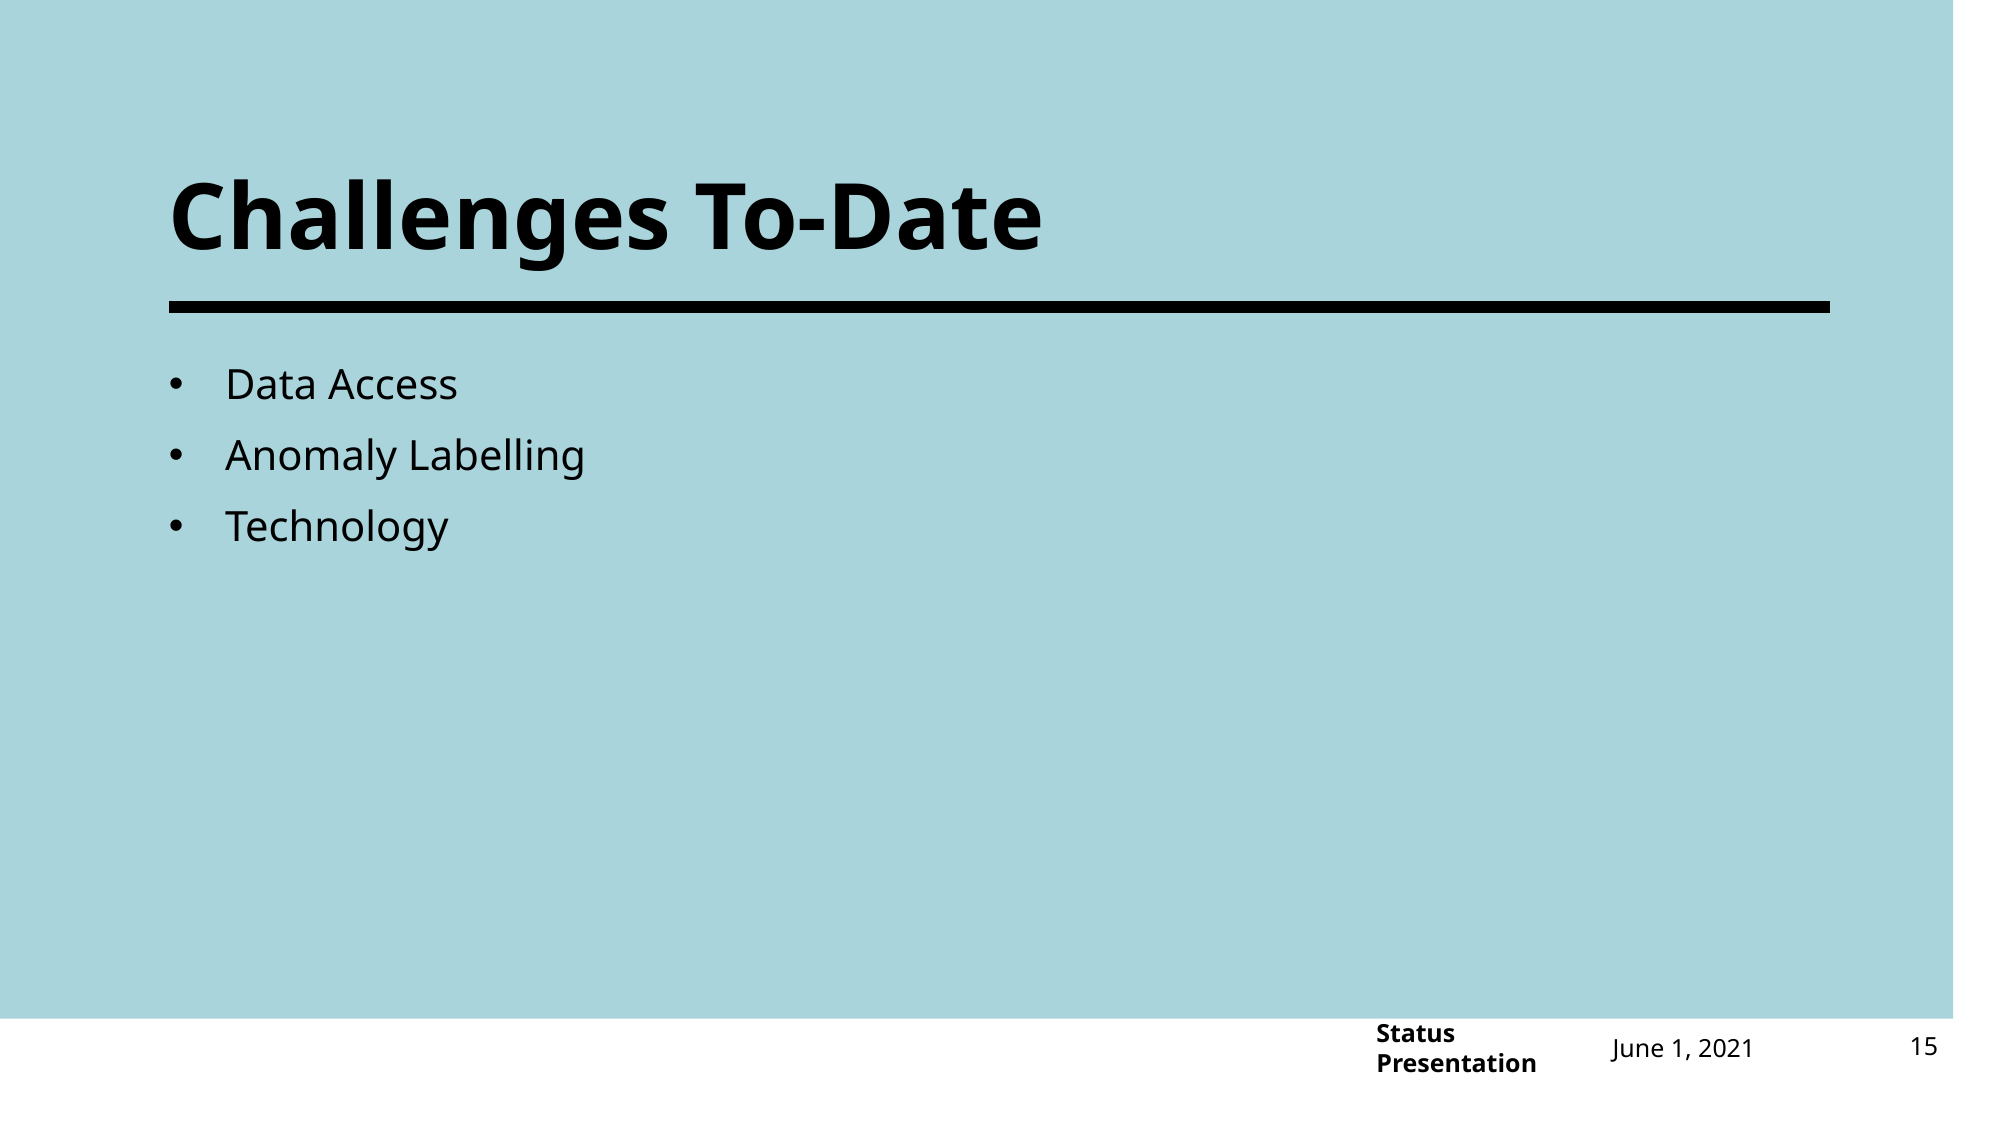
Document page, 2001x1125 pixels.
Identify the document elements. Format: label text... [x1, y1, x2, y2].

text_box Data Access Anomaly Labelling Technology [168, 358, 1775, 944]
slide_number 15 [1885, 1032, 1954, 1063]
title Challenges To-Date [168, 163, 1450, 270]
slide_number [1612, 1032, 1863, 1063]
footer Status Presentation [1361, 1032, 1602, 1063]
